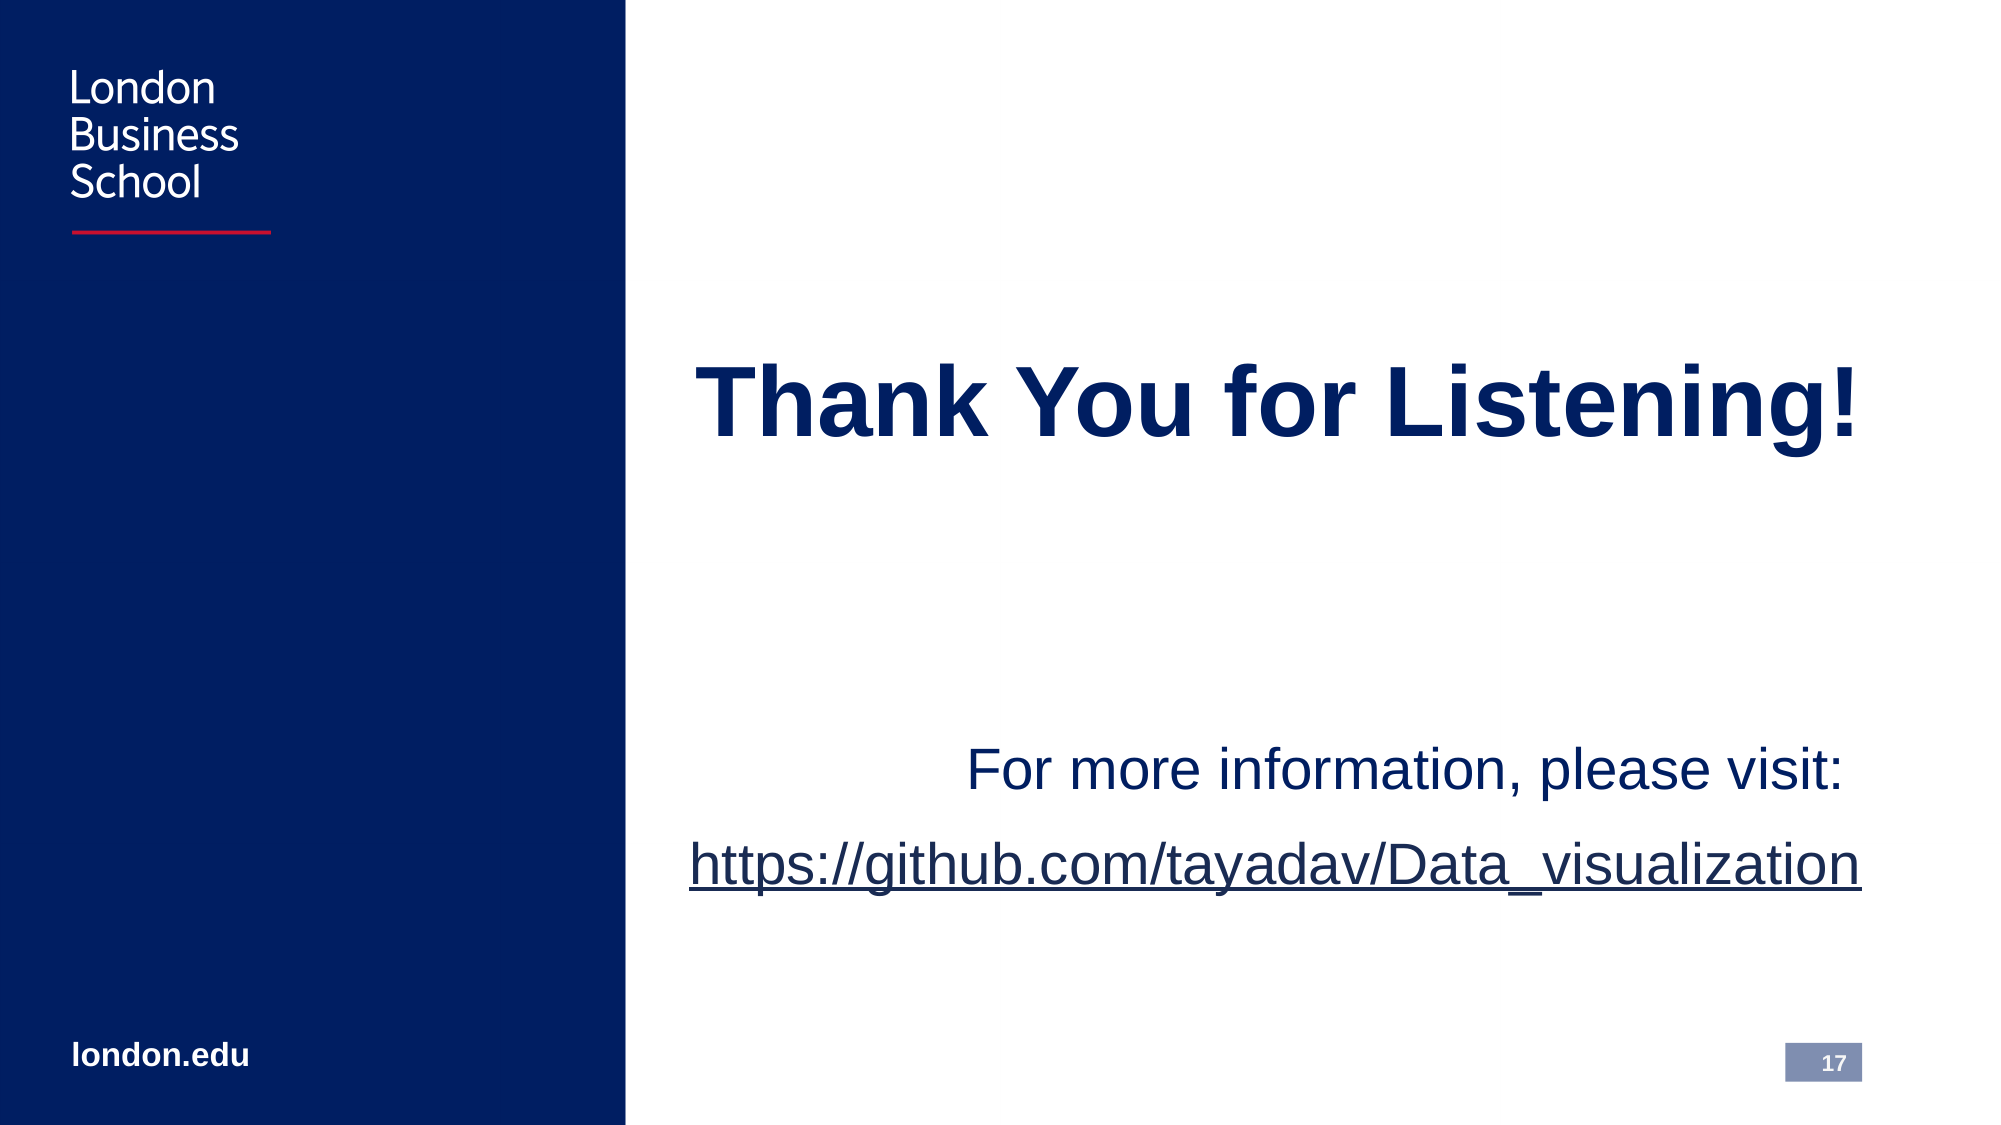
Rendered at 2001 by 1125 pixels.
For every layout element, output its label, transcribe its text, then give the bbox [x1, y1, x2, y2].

picture [0, 0, 2001, 1125]
list Thank You for Listening! [651, 338, 1863, 665]
list For more information, please visit: https://github.com/tayadav/Data_visualization [651, 727, 1863, 849]
